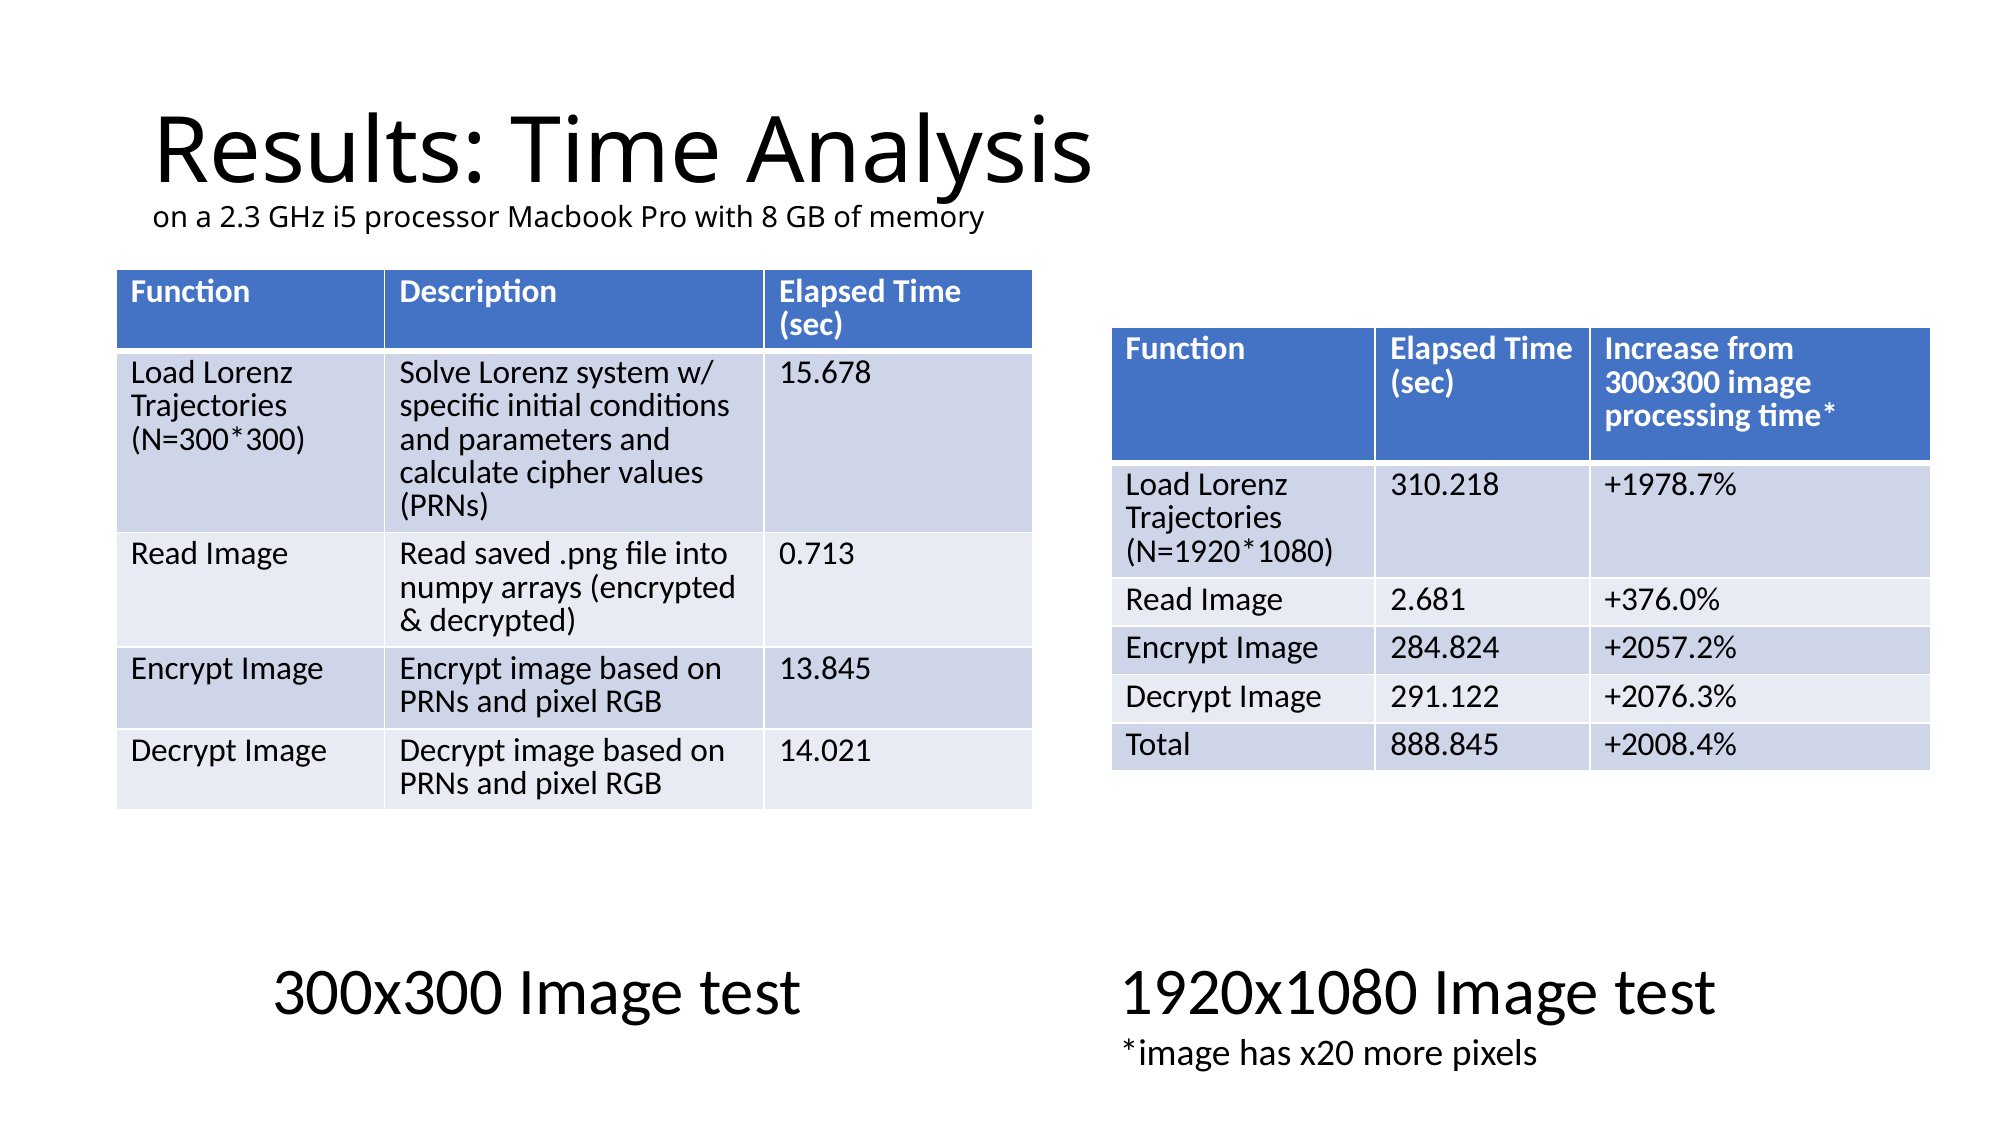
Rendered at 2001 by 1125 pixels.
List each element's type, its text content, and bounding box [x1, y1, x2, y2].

table_cell Load Lorenz Trajectories (N=1920*1080) [1112, 466, 1374, 577]
table_cell 14.021 [765, 730, 1032, 809]
table_cell Encrypt Image [1112, 627, 1374, 674]
table_cell Decrypt image based on PRNs and pixel RGB [385, 730, 763, 809]
table_cell 310.218 [1376, 466, 1589, 577]
table_cell Read Image [117, 533, 384, 646]
table_cell Decrypt Image [117, 730, 384, 809]
table_cell 13.845 [765, 648, 1032, 728]
table_cell 15.678 [765, 354, 1032, 532]
table_cell 284.824 [1376, 627, 1589, 674]
table_cell 291.122 [1376, 675, 1589, 722]
table_cell Encrypt Image [117, 648, 384, 728]
table_header Function [117, 270, 384, 348]
table_cell +376.0% [1591, 579, 1930, 625]
table_cell +2076.3% [1591, 675, 1930, 722]
table_header Elapsed Time (sec) [765, 270, 1032, 348]
table_cell Load Lorenz Trajectories (N=300*300) [117, 354, 384, 532]
text_box 300x300 Image test [257, 940, 869, 1036]
table_header Description [385, 270, 763, 348]
table_cell 888.845 [1376, 724, 1589, 770]
table_cell Decrypt Image [1112, 675, 1374, 722]
table_cell 0.713 [765, 533, 1032, 646]
table_cell Total [1112, 724, 1374, 770]
table_cell +2008.4% [1591, 724, 1930, 770]
table_cell +2057.2% [1591, 627, 1930, 674]
table_cell 2.681 [1376, 579, 1589, 625]
text_box 1920x1080 Image test *image has x20 more pixels [1104, 940, 1827, 1081]
table_header Elapsed Time (sec) [1376, 328, 1589, 460]
table_header Function [1112, 328, 1374, 460]
table_cell Read saved .png file into numpy arrays (encrypted & decrypted) [385, 533, 763, 646]
table_header Increase from 300x300 image processing time* [1591, 328, 1930, 460]
table_cell +1978.7% [1591, 466, 1930, 577]
table_cell Encrypt image based on PRNs and pixel RGB [385, 648, 763, 728]
table_cell Solve Lorenz system w/ specific initial conditions and parameters and calculate cipher values (PRNs) [385, 354, 763, 532]
title Results: Time Analysis on a 2.3 GHz i5 processor Macbook Pro with 8 GB of memory [137, 59, 1863, 278]
table_cell Read Image [1112, 579, 1374, 625]
